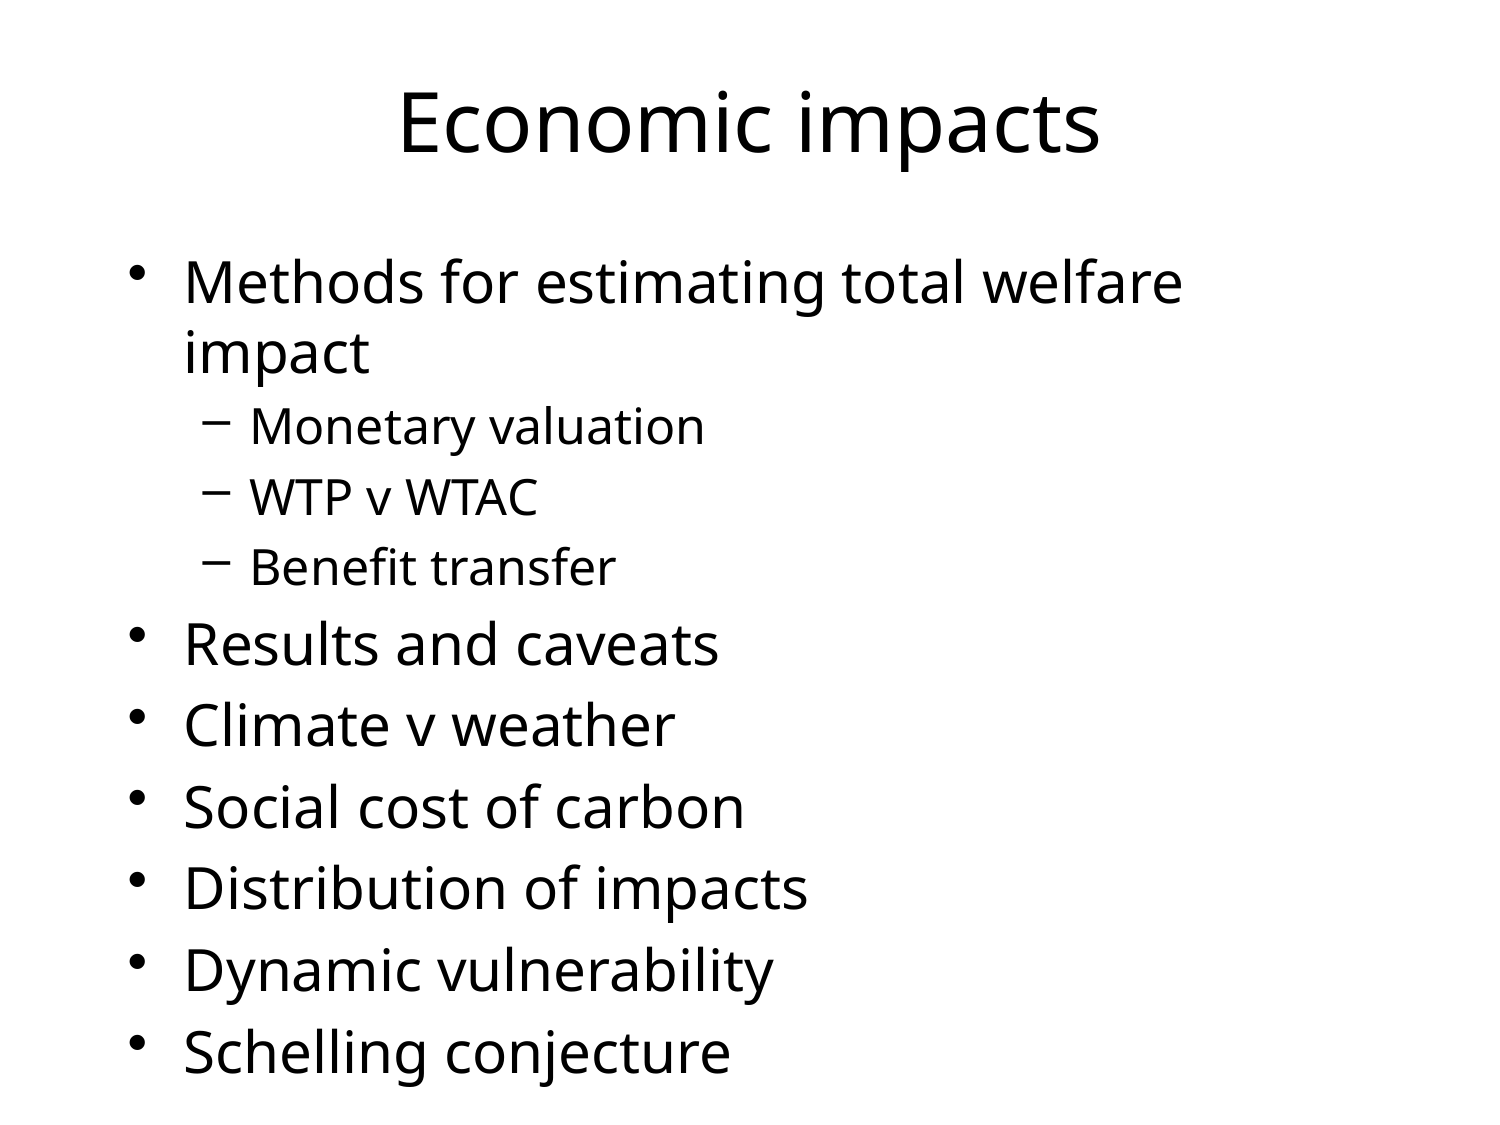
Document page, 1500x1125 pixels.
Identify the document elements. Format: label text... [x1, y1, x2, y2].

list Methods for estimating total welfare impact Monetary valuation WTP v WTAC Benefit transfer Results and caveats Climate v weather Social cost of carbon Distribution of impacts Dynamic vulnerability Schelling conjecture [112, 237, 1388, 913]
title Economic impacts [112, 24, 1388, 213]
